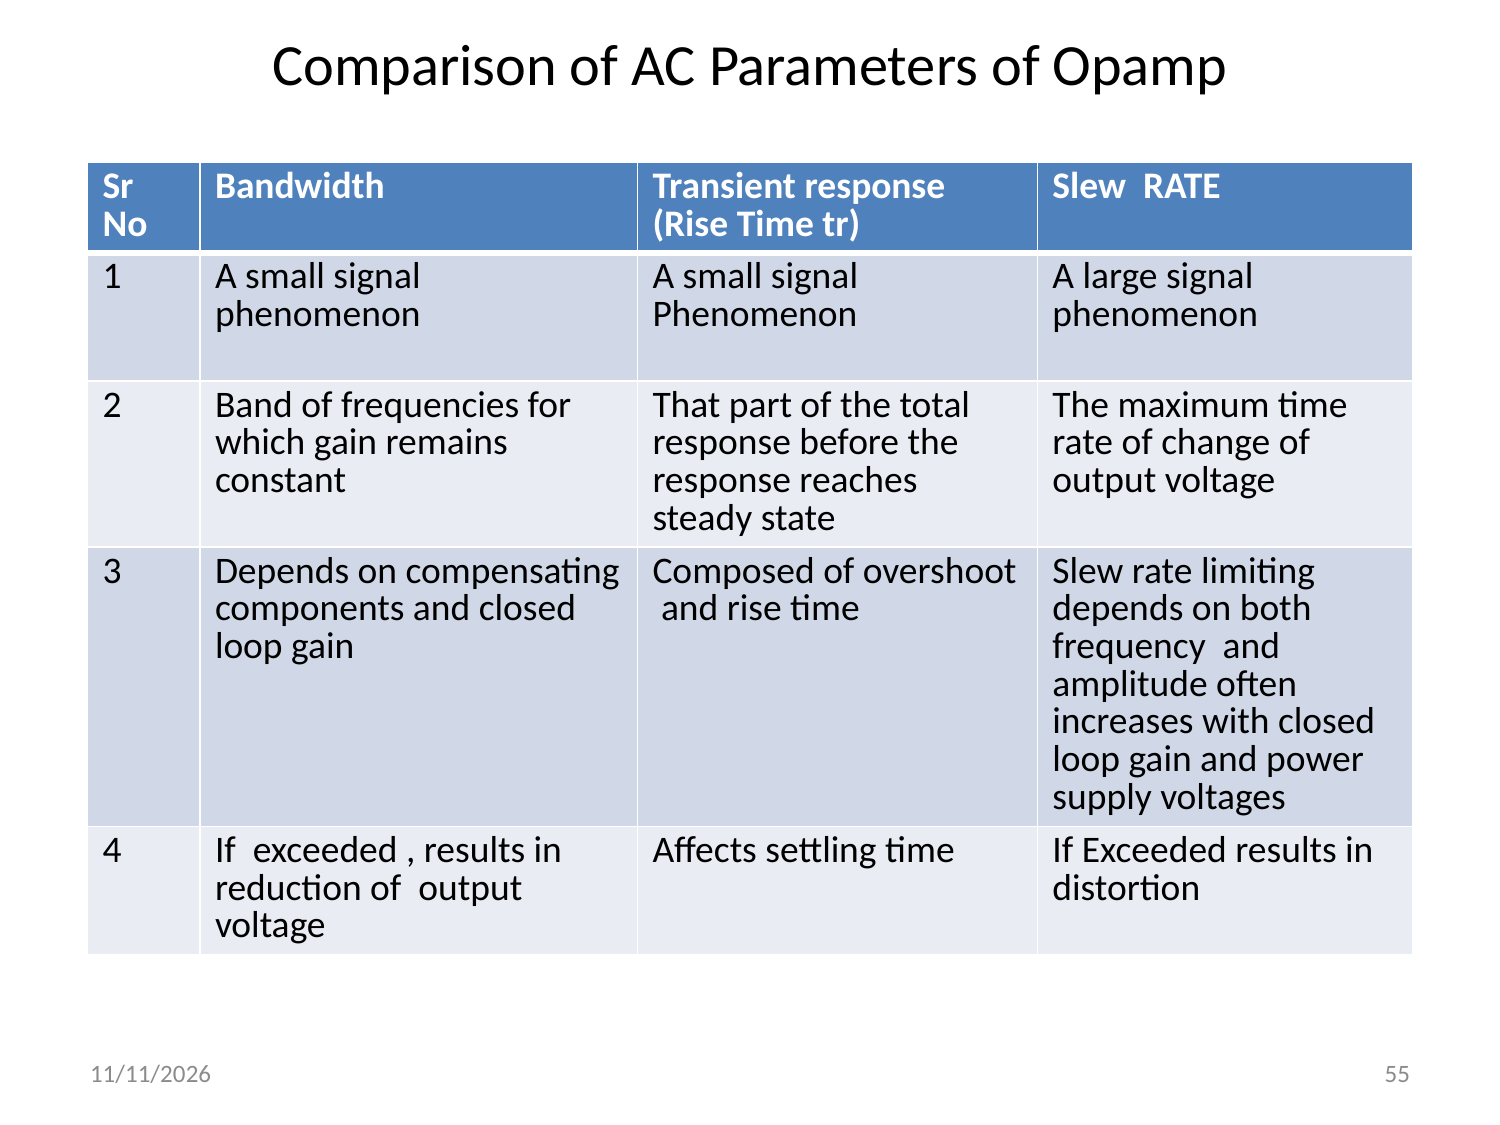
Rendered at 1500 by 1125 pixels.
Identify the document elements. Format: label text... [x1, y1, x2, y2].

table_header Bandwidth [201, 163, 637, 250]
table_cell A small signal Phenomenon [638, 256, 1037, 380]
title Comparison of AC Parameters of Opamp [75, 0, 1425, 125]
table_cell If exceeded , results in reduction of output voltage [201, 827, 637, 954]
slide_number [75, 1042, 425, 1103]
table_cell The maximum time rate of change of output voltage [1038, 382, 1412, 546]
table_cell A small signal phenomenon [201, 256, 637, 380]
table_header Transient response (Rise Time tr) [638, 163, 1037, 250]
table_cell Band of frequencies for which gain remains constant [201, 382, 637, 546]
table_cell 4 [88, 827, 199, 954]
table_cell 3 [88, 548, 199, 826]
table_header Sr No [88, 163, 199, 250]
table_header Slew RATE [1038, 163, 1412, 250]
table_cell 2 [88, 382, 199, 546]
table_cell Affects settling time [638, 827, 1037, 954]
table_cell If Exceeded results in distortion [1038, 827, 1412, 954]
table_cell A large signal phenomenon [1038, 256, 1412, 380]
table_cell 1 [88, 256, 199, 380]
table_cell Depends on compensating components and closed loop gain [201, 548, 637, 826]
table_cell Composed of overshoot and rise time [638, 548, 1037, 826]
table_cell Slew rate limiting depends on both frequency and amplitude often increases with closed loop gain and power supply voltages [1038, 548, 1412, 826]
slide_number 55 [1074, 1042, 1425, 1103]
table_cell That part of the total response before the response reaches steady state [638, 382, 1037, 546]
